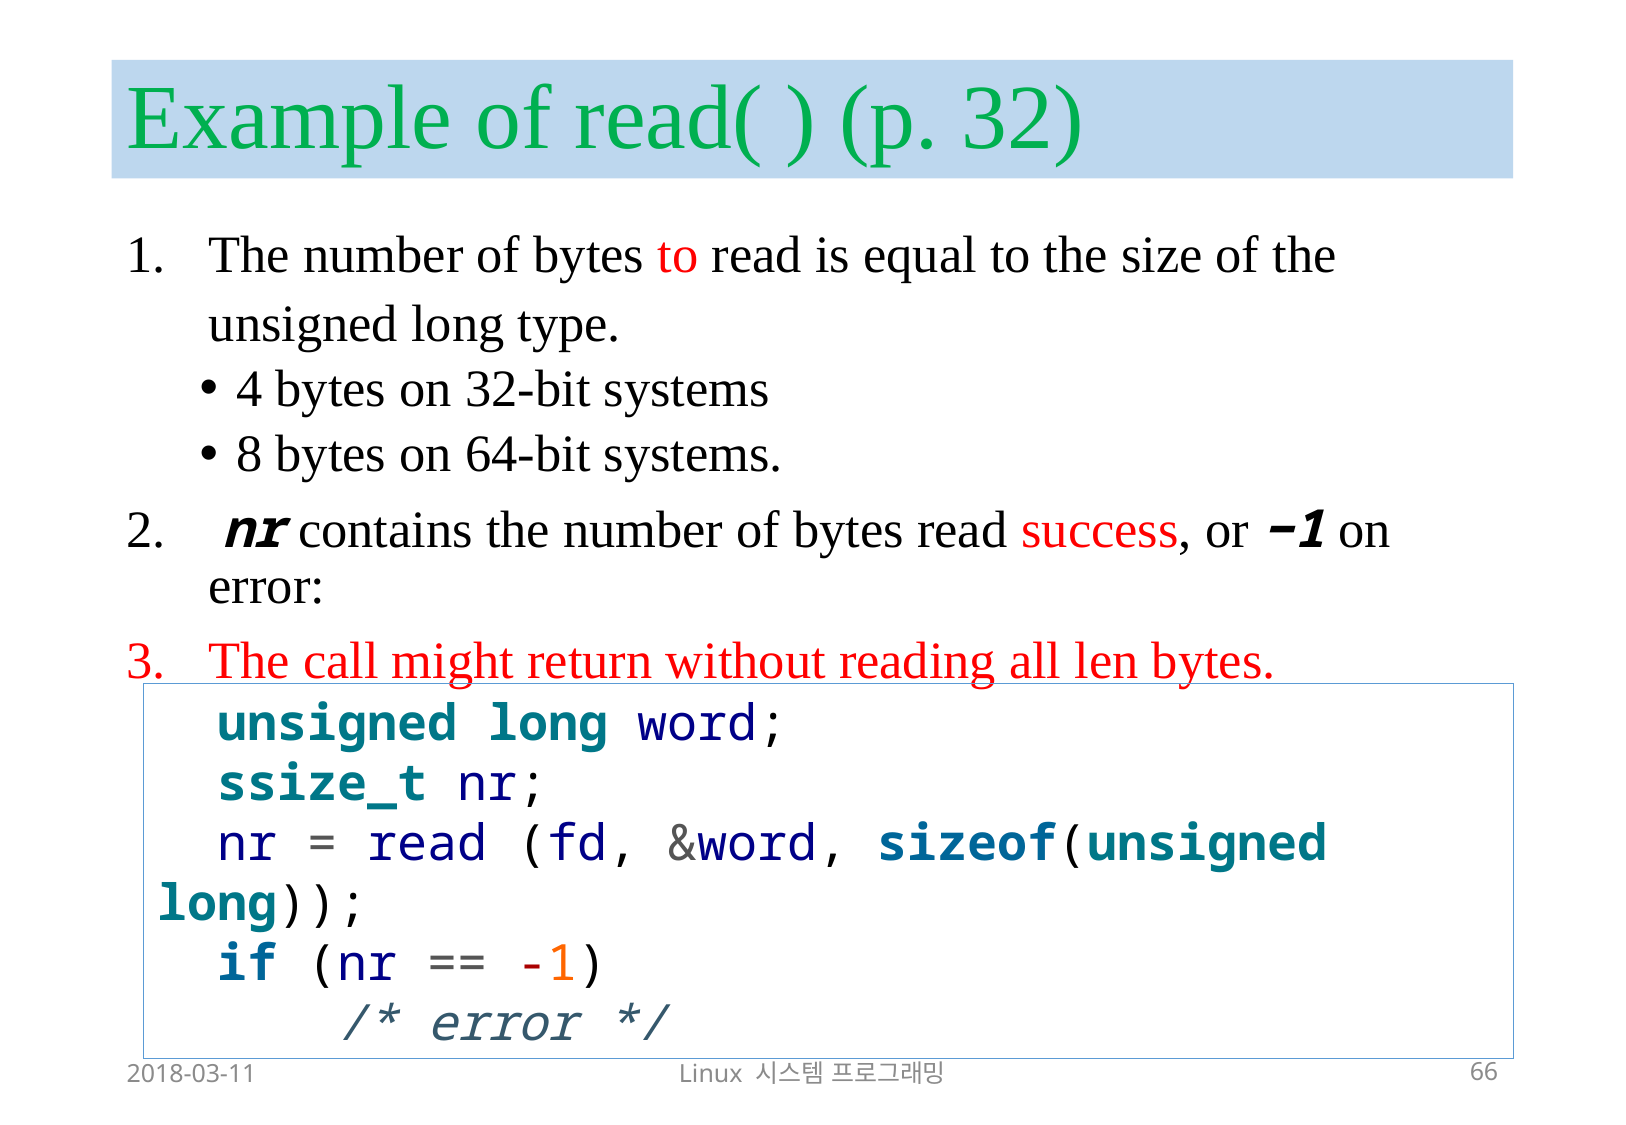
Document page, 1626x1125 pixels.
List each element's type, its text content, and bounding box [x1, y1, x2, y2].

title Example of read( ) (p. 32) [111, 59, 1514, 179]
footer Linux 시스템 프로그래밍 [538, 1059, 1087, 1103]
text_box unsigned long word; ssize_t nr; nr = read (fd, &word, sizeof(unsigned long)); if (nr == -1) /* error */ [143, 683, 1514, 1059]
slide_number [111, 1042, 478, 1103]
list The number of bytes to read is equal to the size of the unsigned long type. 4 bytes on 32-bit systems 8 bytes on 64-bit systems. nr contains the number of bytes read success, or −1 on error: The call might return without reading all len bytes. [111, 205, 1514, 699]
slide_number 66 [1147, 1059, 1514, 1103]
